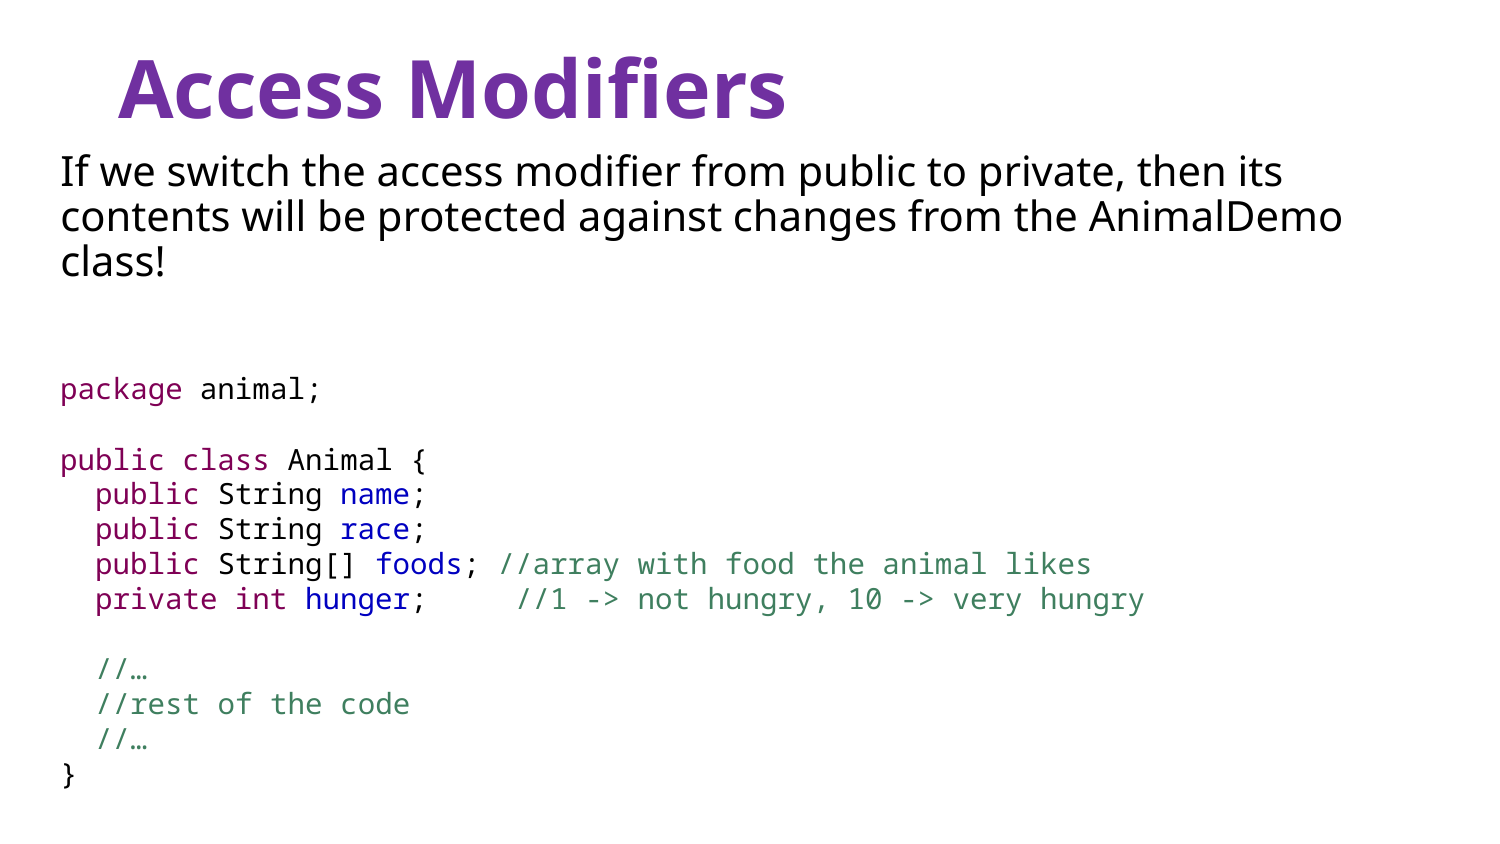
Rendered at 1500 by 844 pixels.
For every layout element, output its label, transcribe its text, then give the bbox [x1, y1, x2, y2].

list If we switch the access modifier from public to private, then its contents will be protected against changes from the AnimalDemo class! [45, 143, 1413, 323]
text_box package animal; public class Animal { public String name; public String race; public String[] foods; //array with food the animal likes private int hunger; //1 -> not hungry, 10 -> very hungry //… //rest of the code //… } [45, 363, 1206, 798]
title Access Modifiers [103, 40, 1471, 144]
